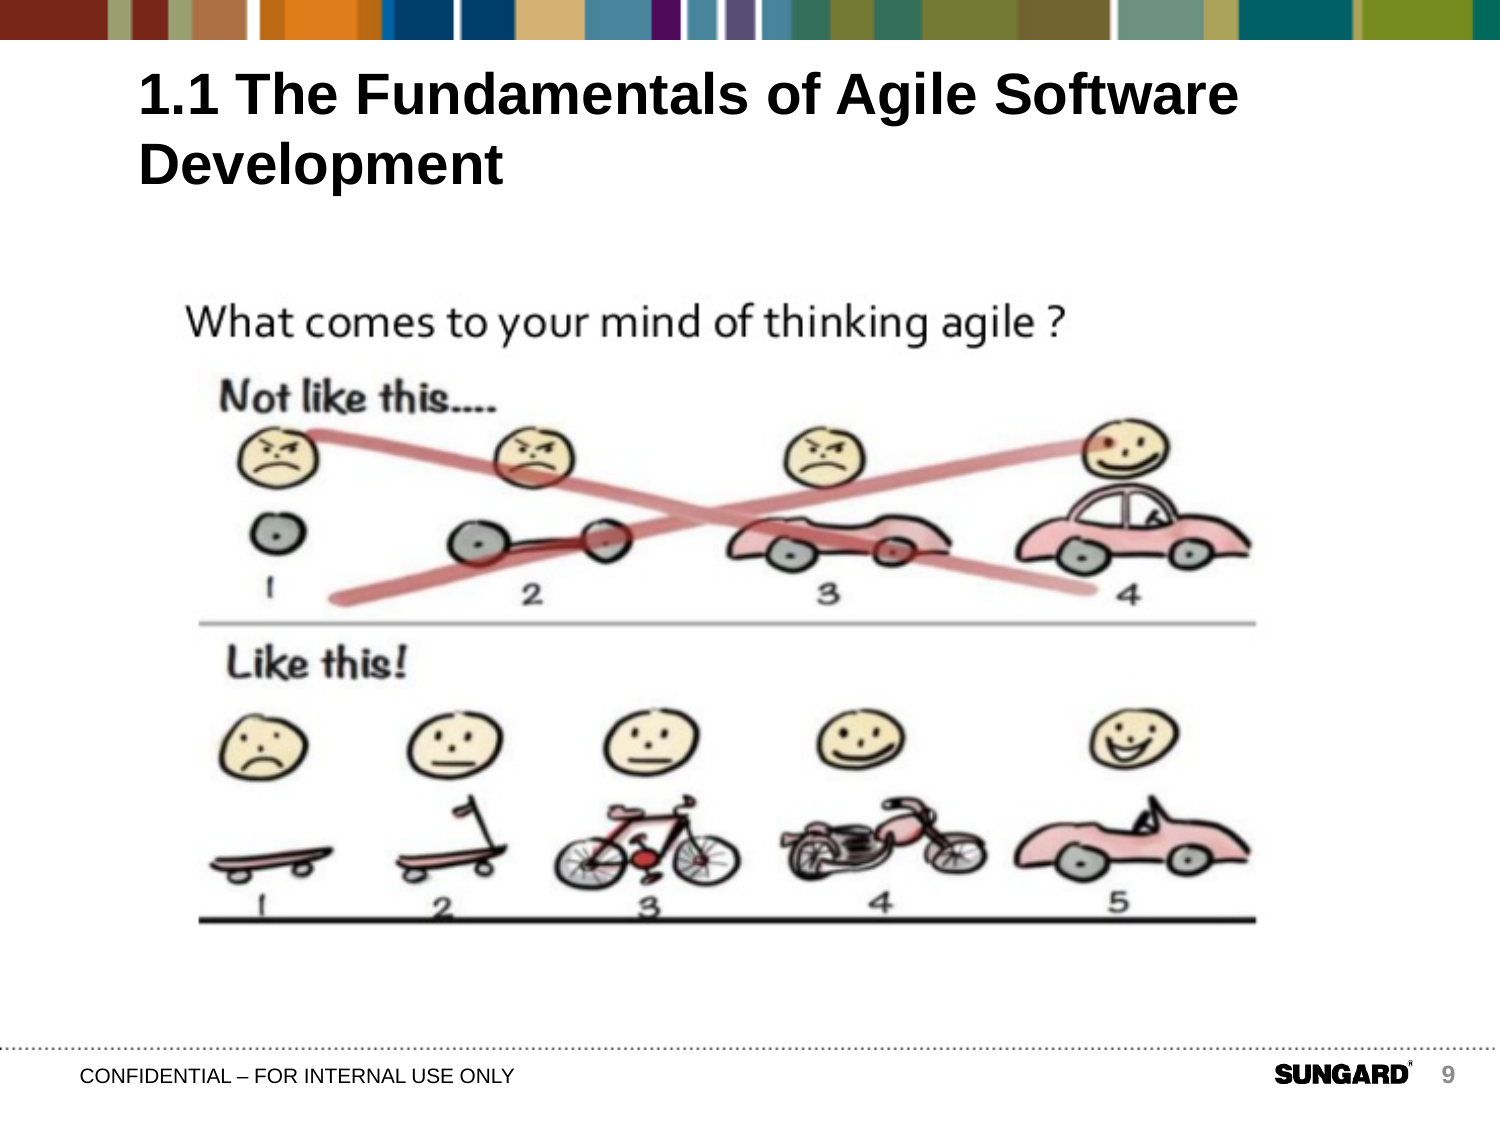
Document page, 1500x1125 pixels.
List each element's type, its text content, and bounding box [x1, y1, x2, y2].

picture [0, 0, 1500, 40]
slide_number 9 [1396, 1058, 1456, 1088]
title 1.1 The Fundamentals of Agile Software Development [79, 55, 1456, 146]
picture [128, 262, 1426, 974]
picture [0, 1043, 1500, 1050]
picture [1275, 1060, 1396, 1084]
